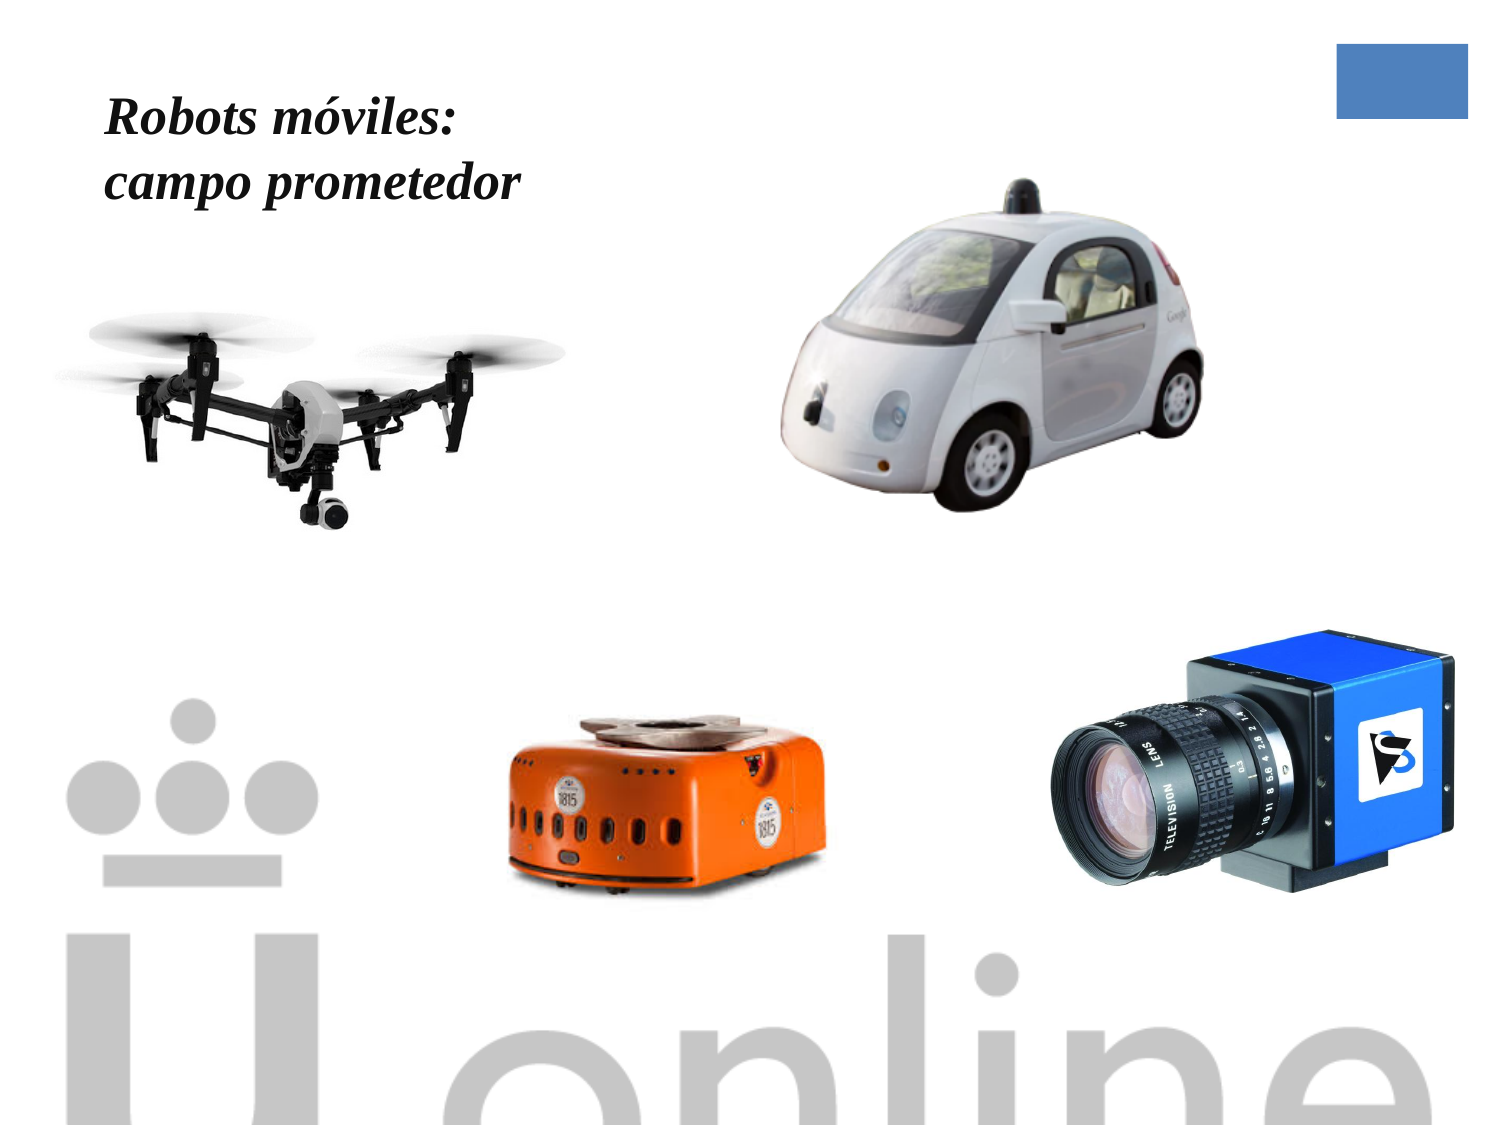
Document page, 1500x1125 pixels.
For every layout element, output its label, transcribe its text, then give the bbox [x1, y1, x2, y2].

picture [34, 269, 586, 587]
text_box Robots móviles: campo prometedor [89, 72, 675, 225]
picture [54, 629, 1456, 1125]
picture [764, 149, 1217, 533]
